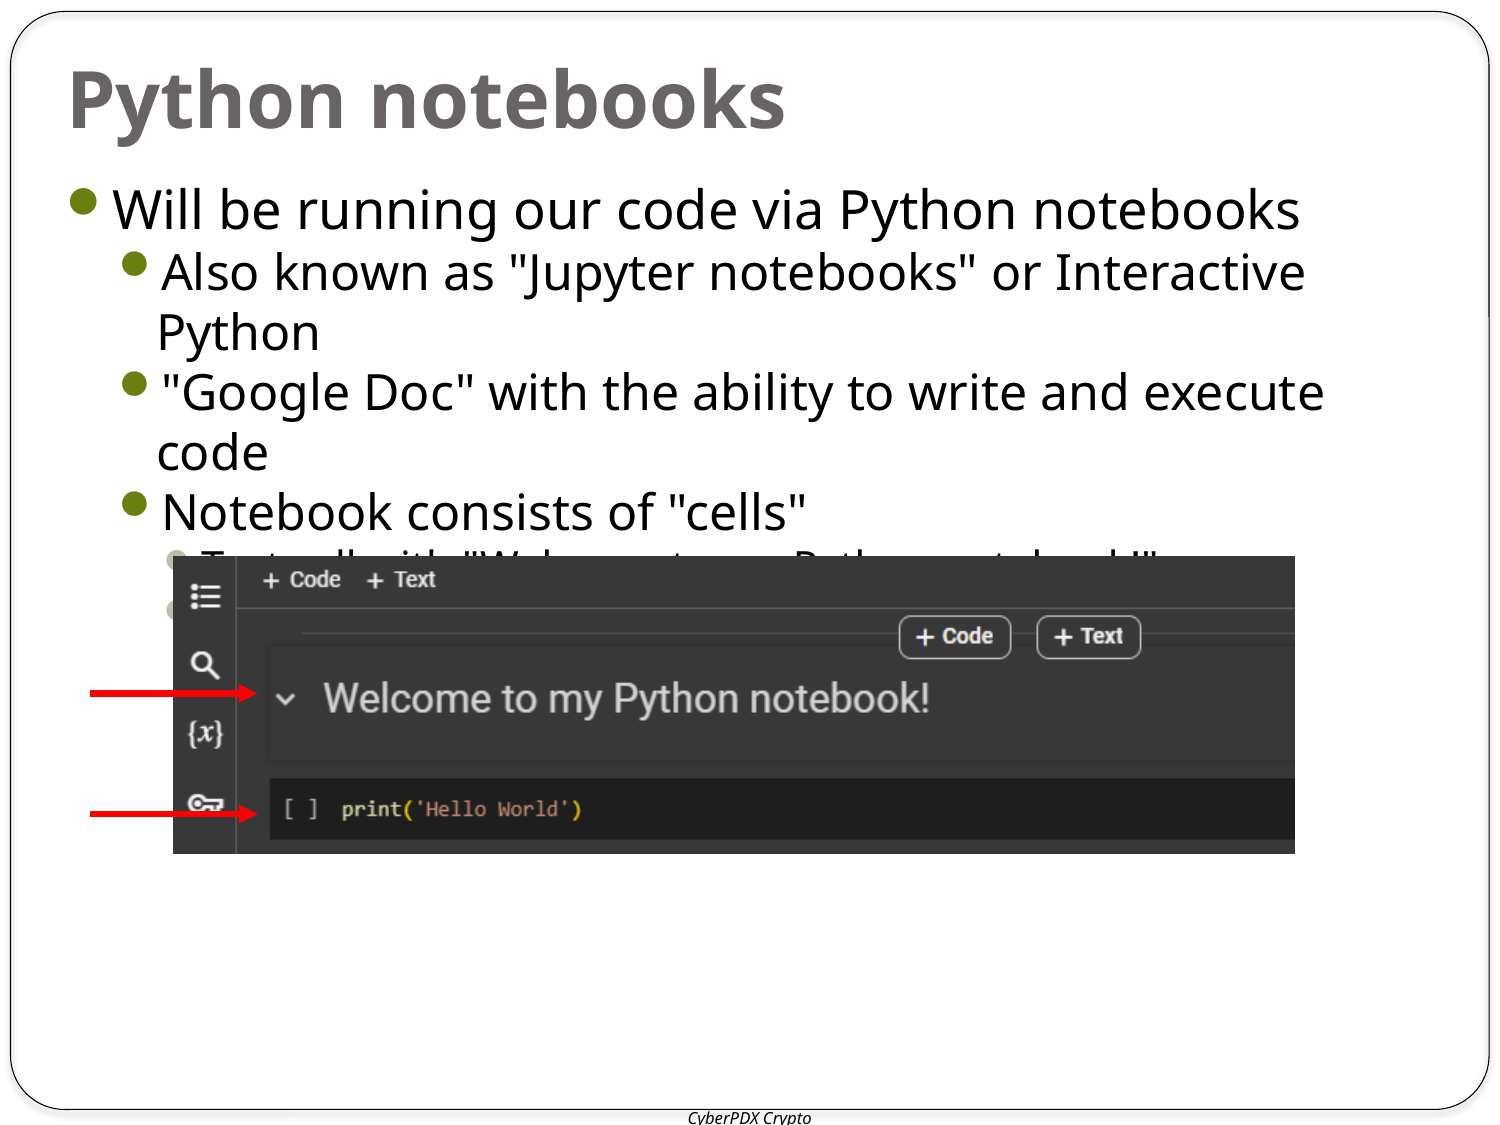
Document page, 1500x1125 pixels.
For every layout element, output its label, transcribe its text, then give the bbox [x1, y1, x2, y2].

list Will be running our code via Python notebooks Also known as "Jupyter notebooks" or Interactive Python "Google Doc" with the ability to write and execute code Notebook consists of "cells" Text cell with "Welcome to my Python notebook!" Code cell with Python code [51, 159, 1449, 1110]
title Python notebooks [51, 34, 1449, 159]
picture [173, 556, 1295, 854]
